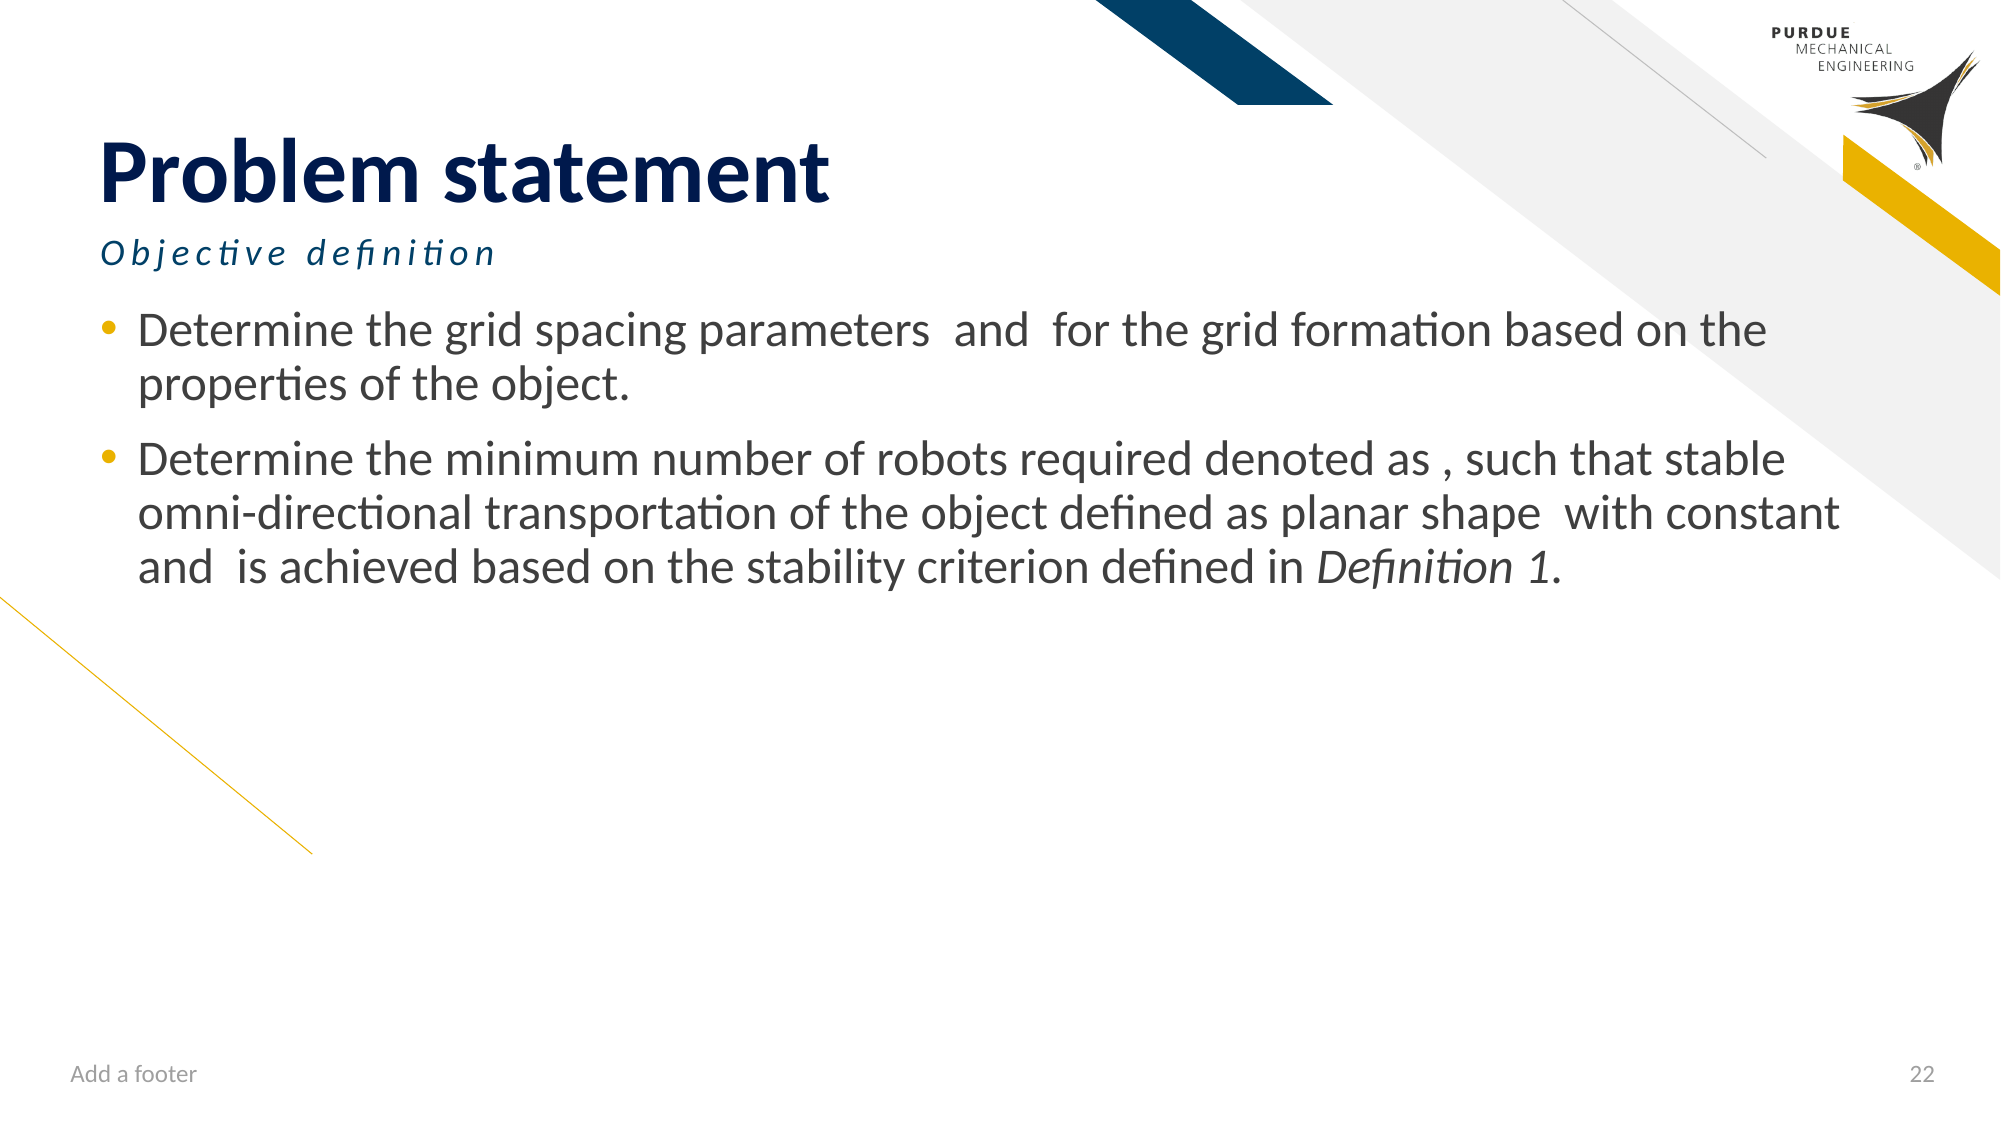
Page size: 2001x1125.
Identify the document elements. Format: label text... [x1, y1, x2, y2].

list Objective definition [85, 225, 1521, 326]
picture [1765, 22, 1988, 186]
footer Add a footer [55, 1042, 731, 1103]
slide_number 22 [1828, 1042, 1950, 1103]
title Problem statement [85, 34, 1453, 223]
